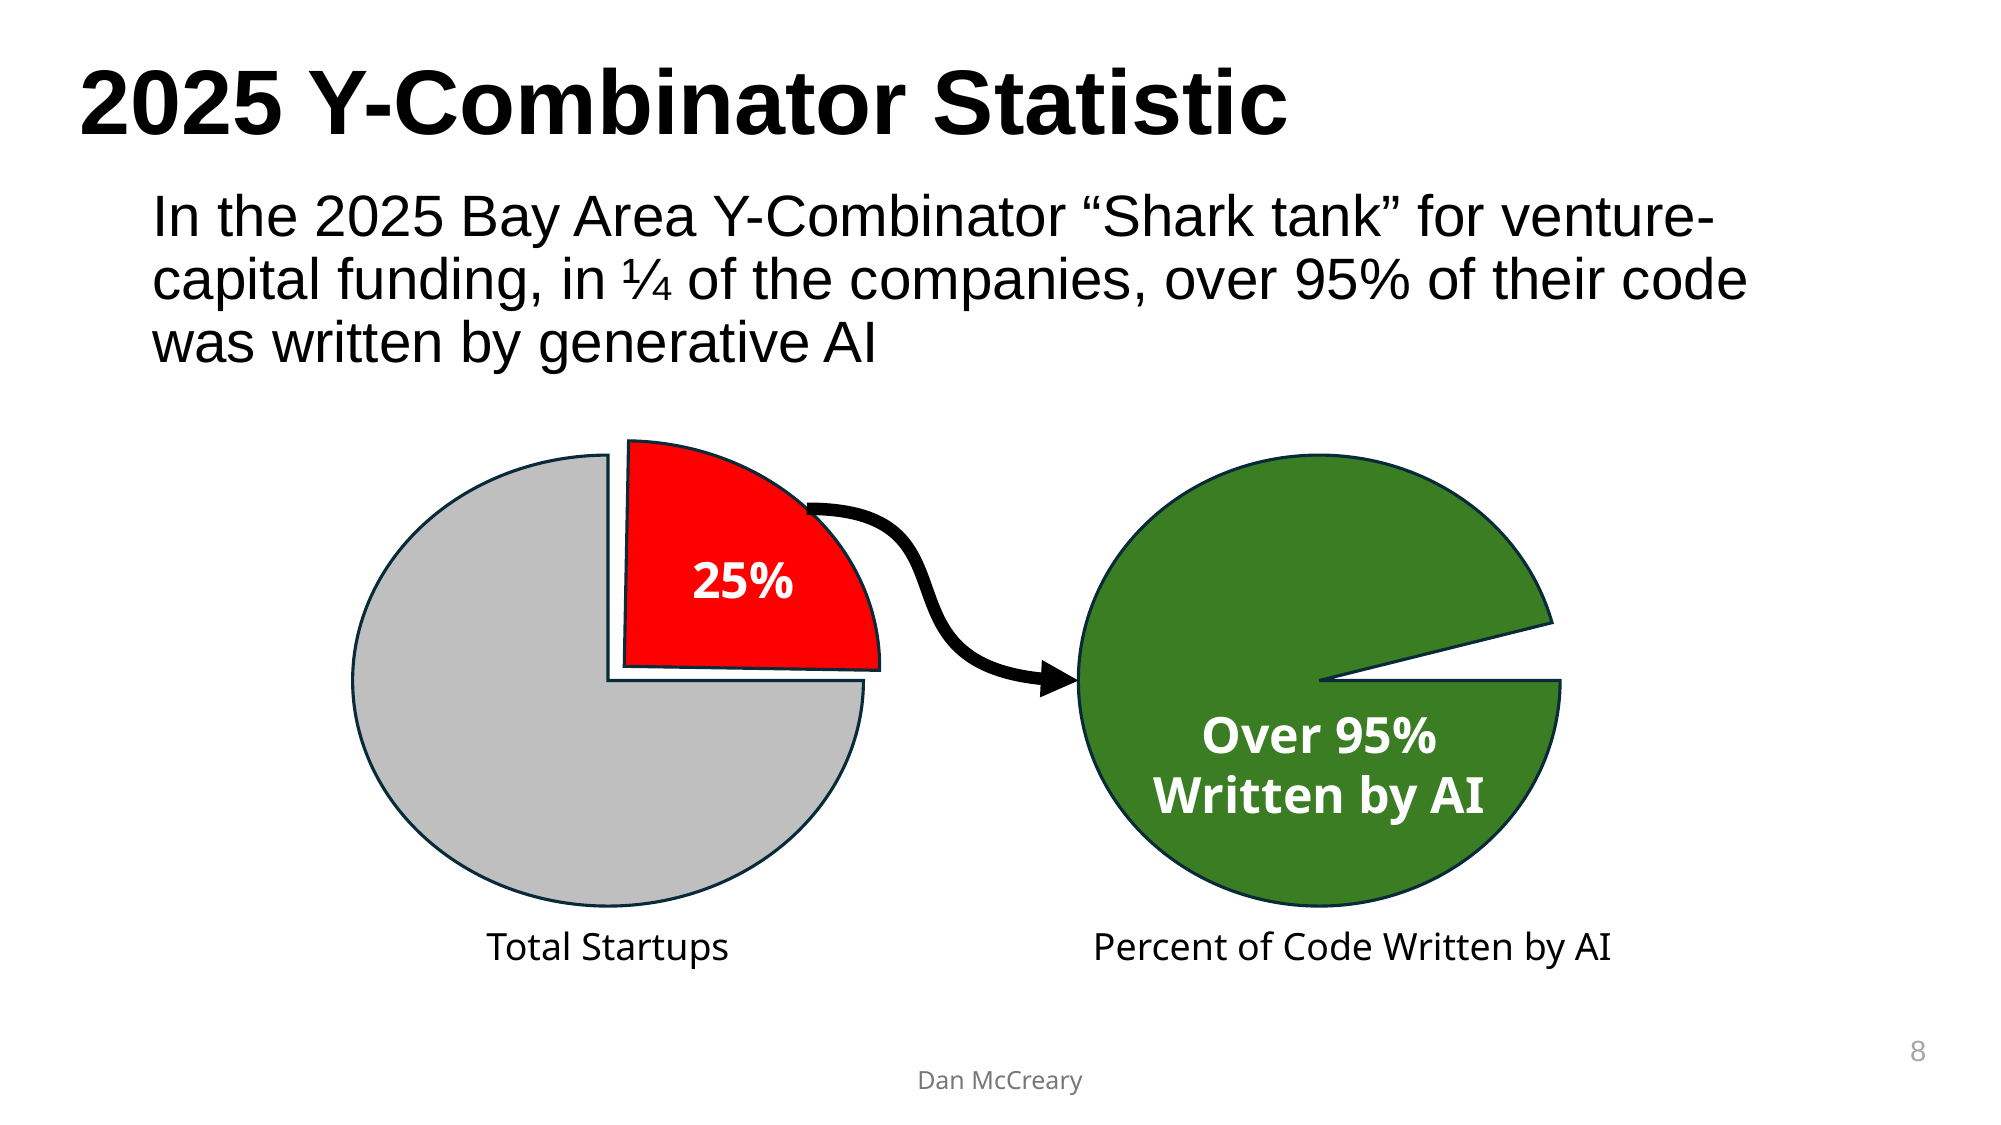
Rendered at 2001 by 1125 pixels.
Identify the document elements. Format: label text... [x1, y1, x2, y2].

title 2025 Y-Combinator Statistic [64, 39, 1790, 171]
text_box Total Startups [471, 915, 745, 976]
text_box [1076, 453, 1562, 908]
slide_number 8 [1491, 1019, 1942, 1080]
list In the 2025 Bay Area Y-Combinator “Shark tank” for venture-capital funding, in ¼ of the companies, over 95% of their code was written by generative AI [137, 178, 1863, 397]
text_box Percent of Code Written by AI [1078, 915, 1628, 976]
text_box [351, 453, 865, 908]
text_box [806, 508, 1079, 682]
text_box Over 95% Written by AI [1139, 696, 1500, 832]
text_box 25% [677, 540, 806, 616]
text_box [622, 439, 806, 671]
footer Dan McCreary [662, 1052, 1338, 1112]
